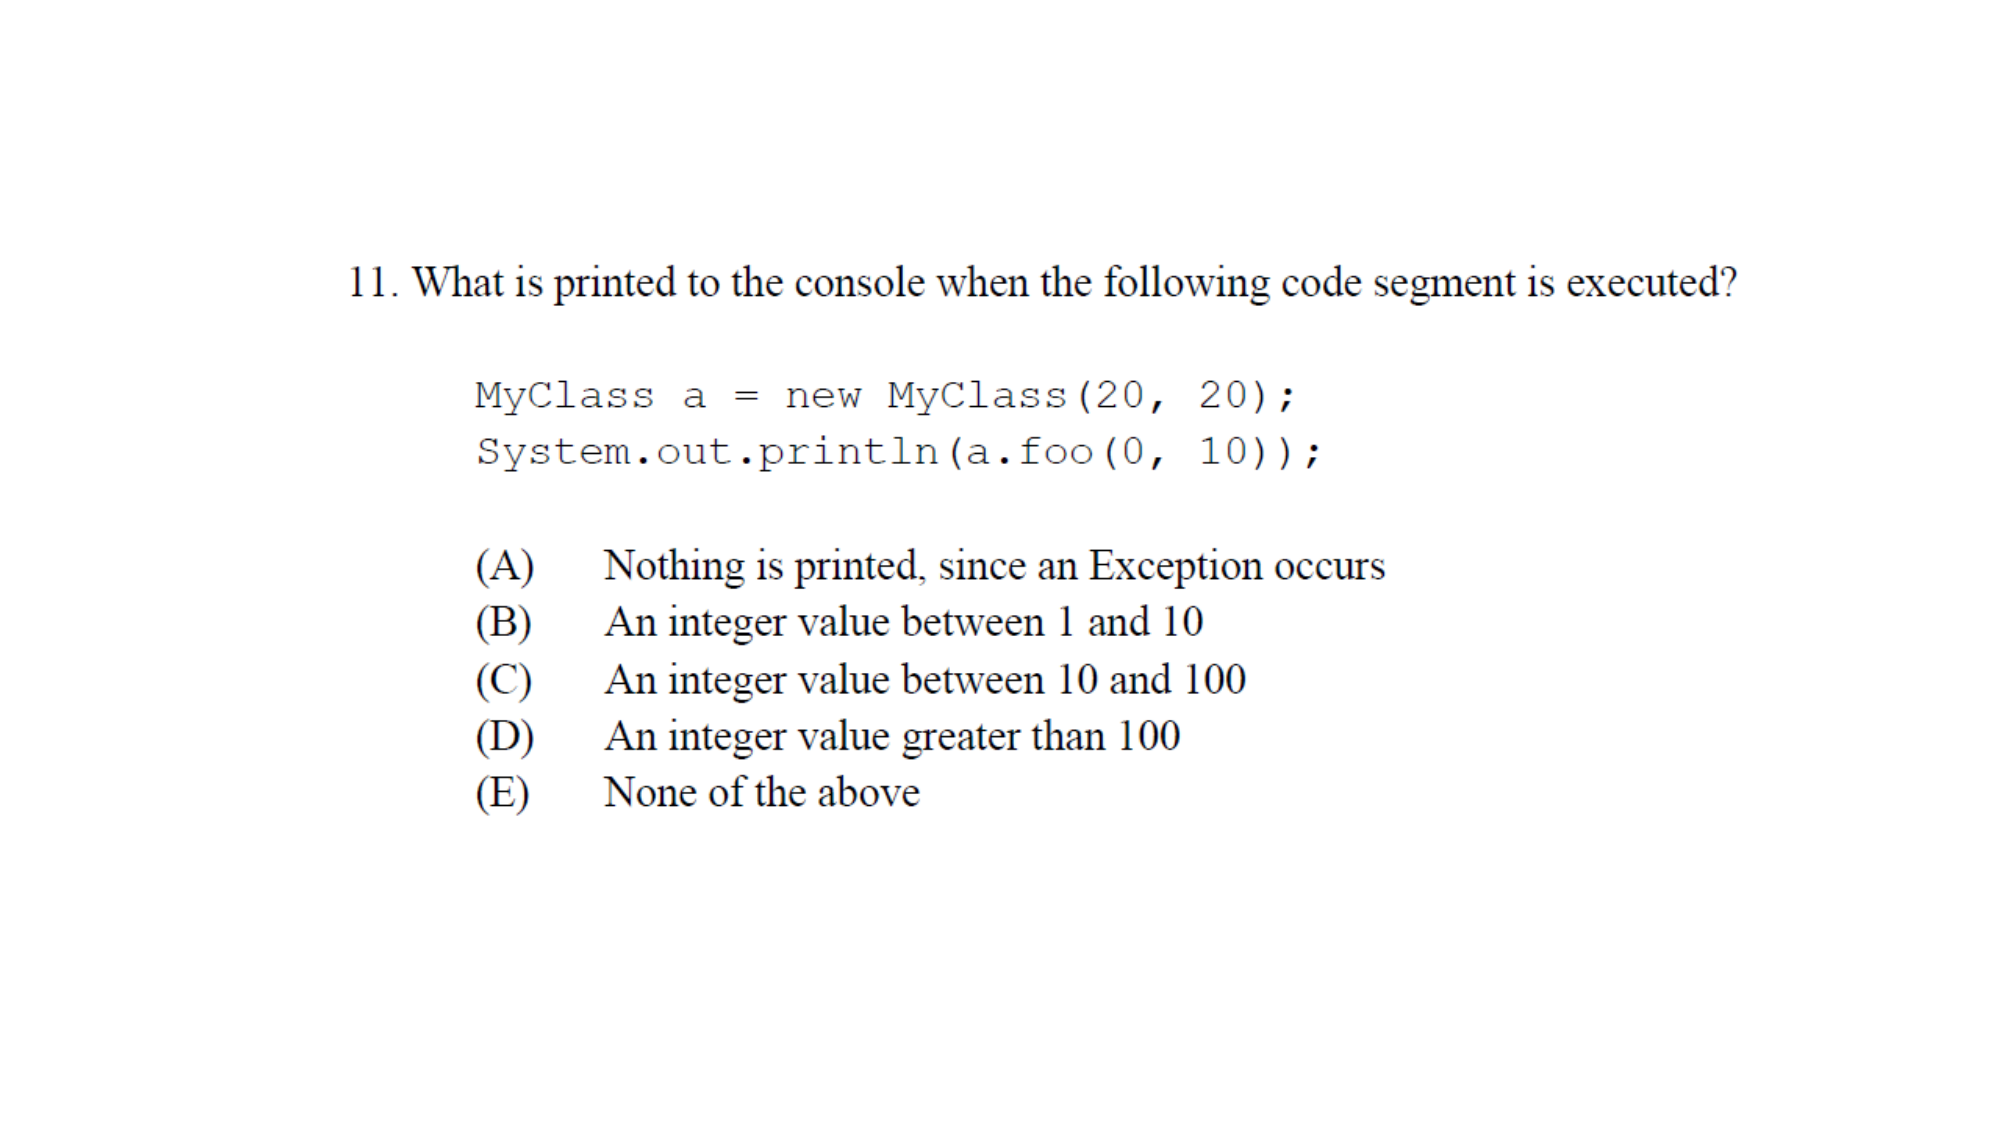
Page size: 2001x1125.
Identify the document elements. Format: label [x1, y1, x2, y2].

picture [336, 248, 1752, 830]
